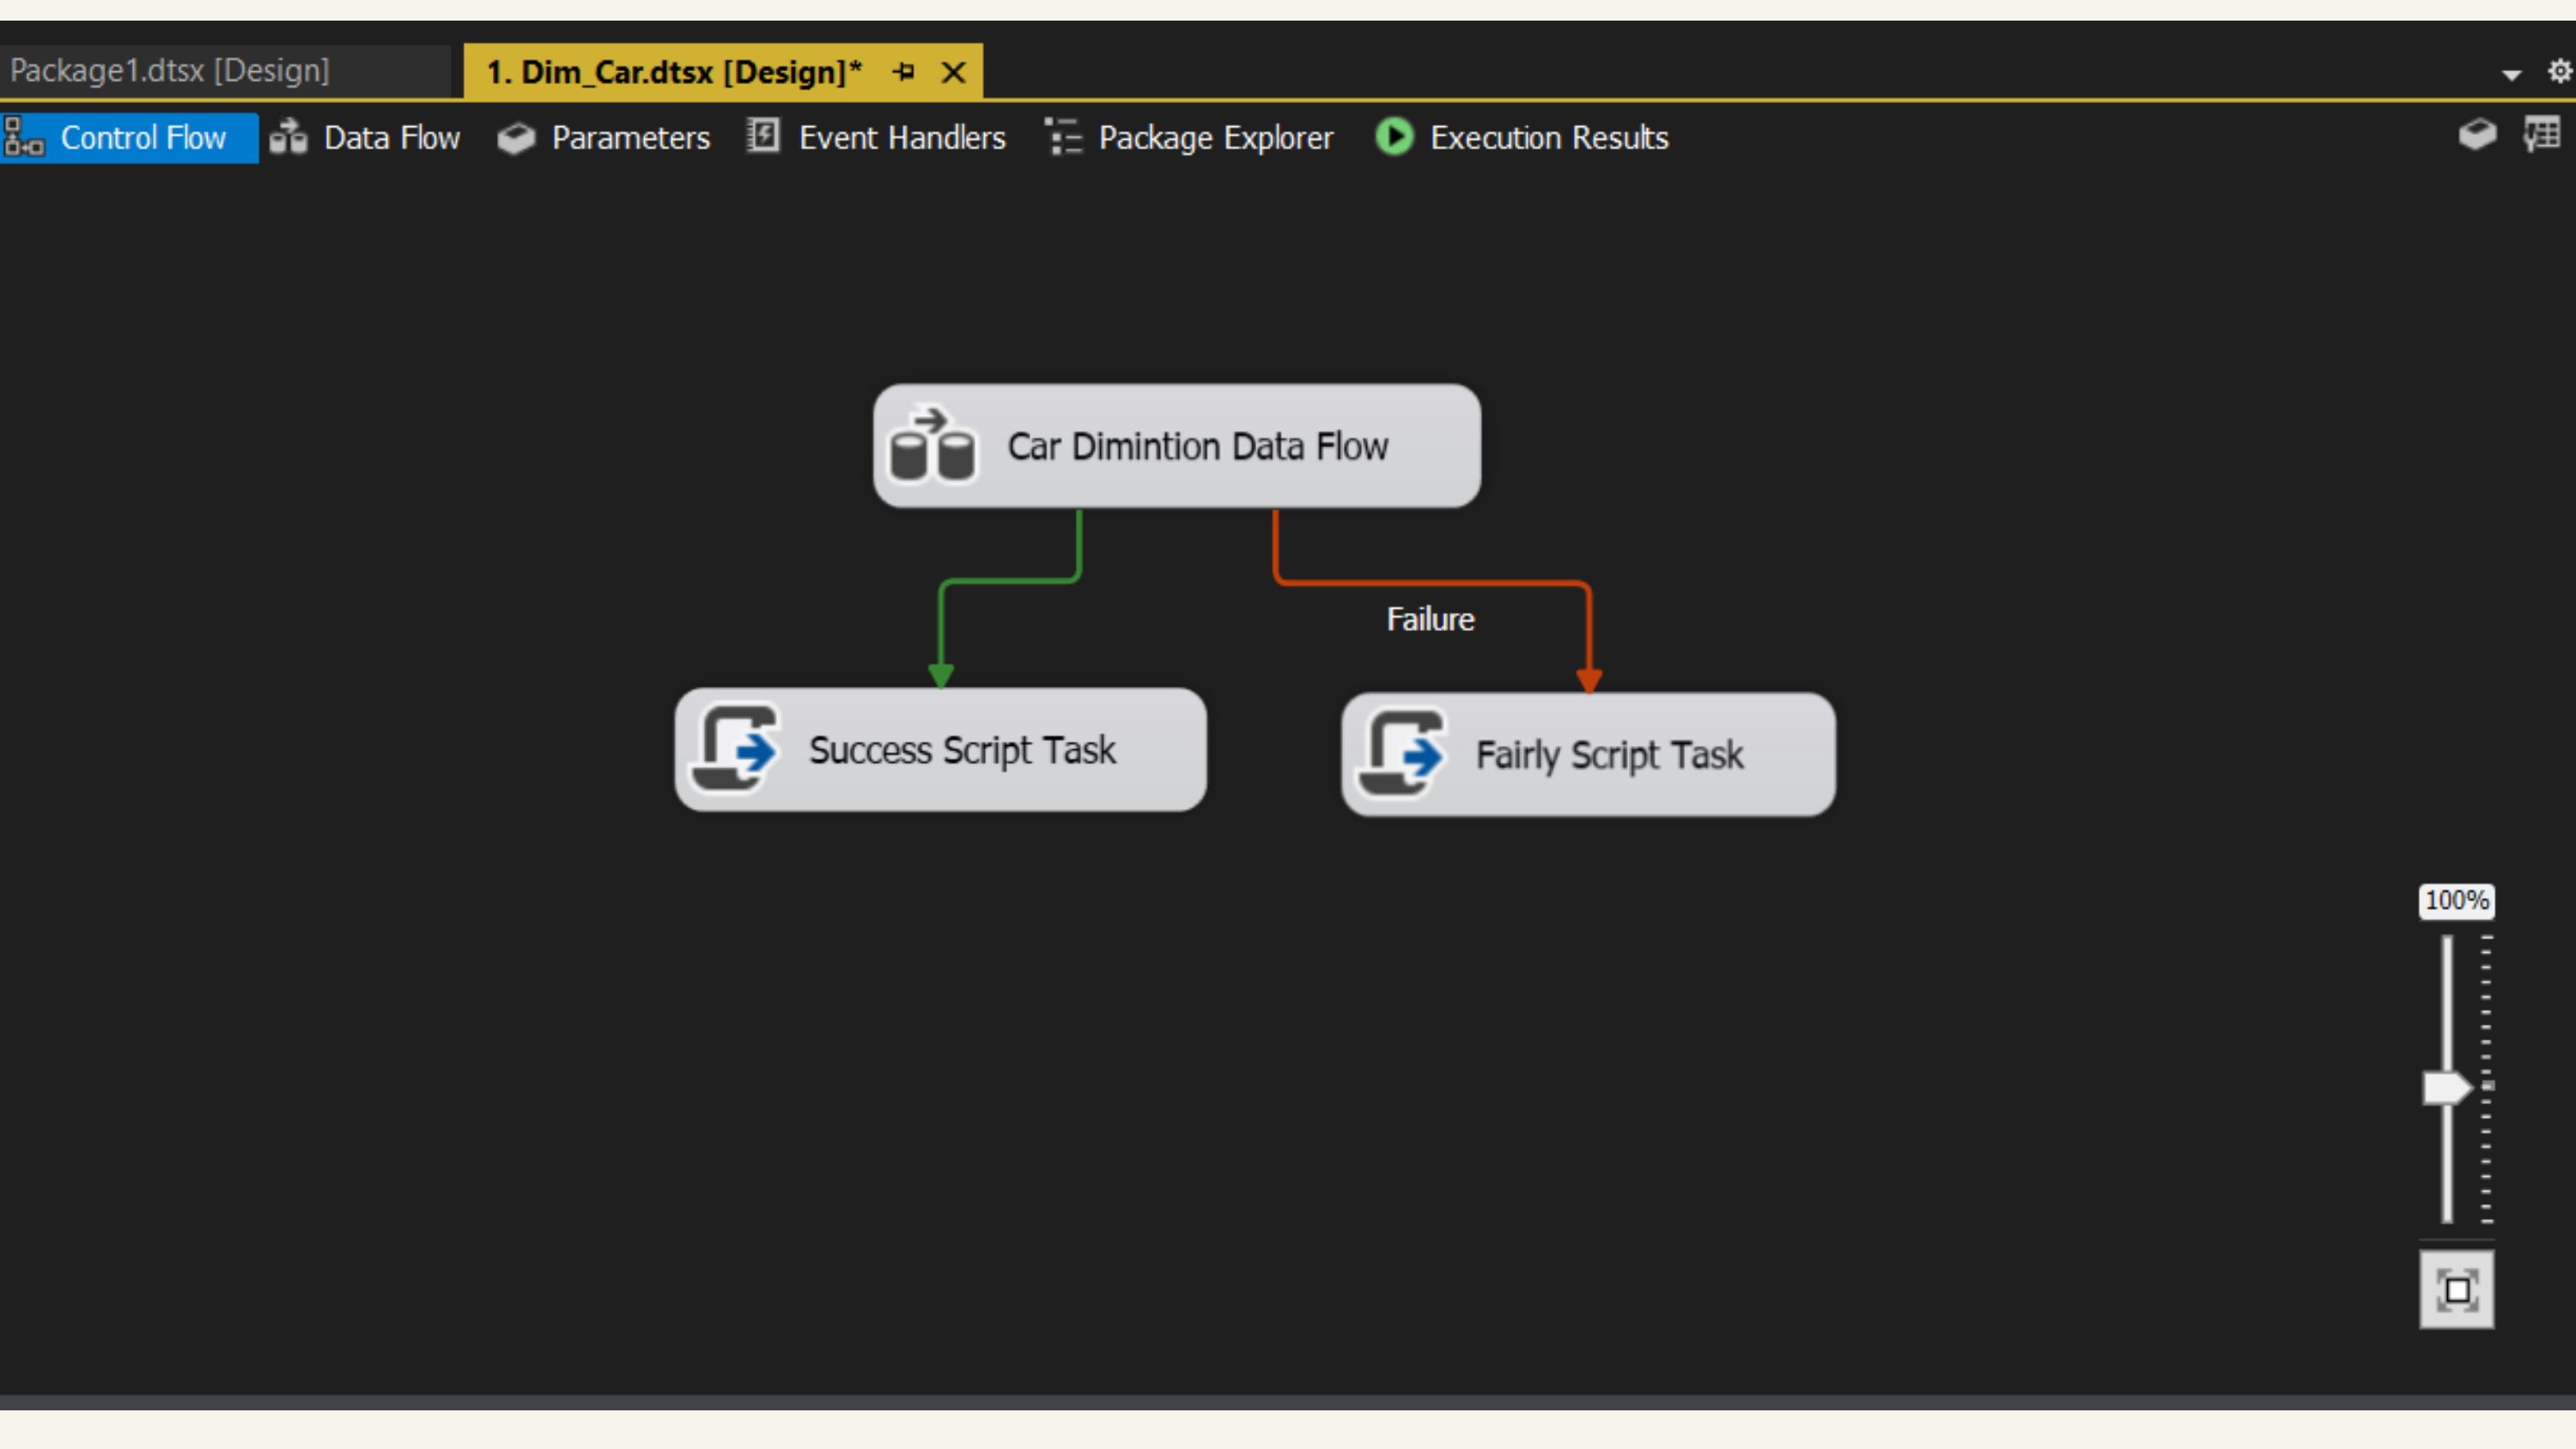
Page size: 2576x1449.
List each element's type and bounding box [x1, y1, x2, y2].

text_box [0, 21, 2576, 1410]
